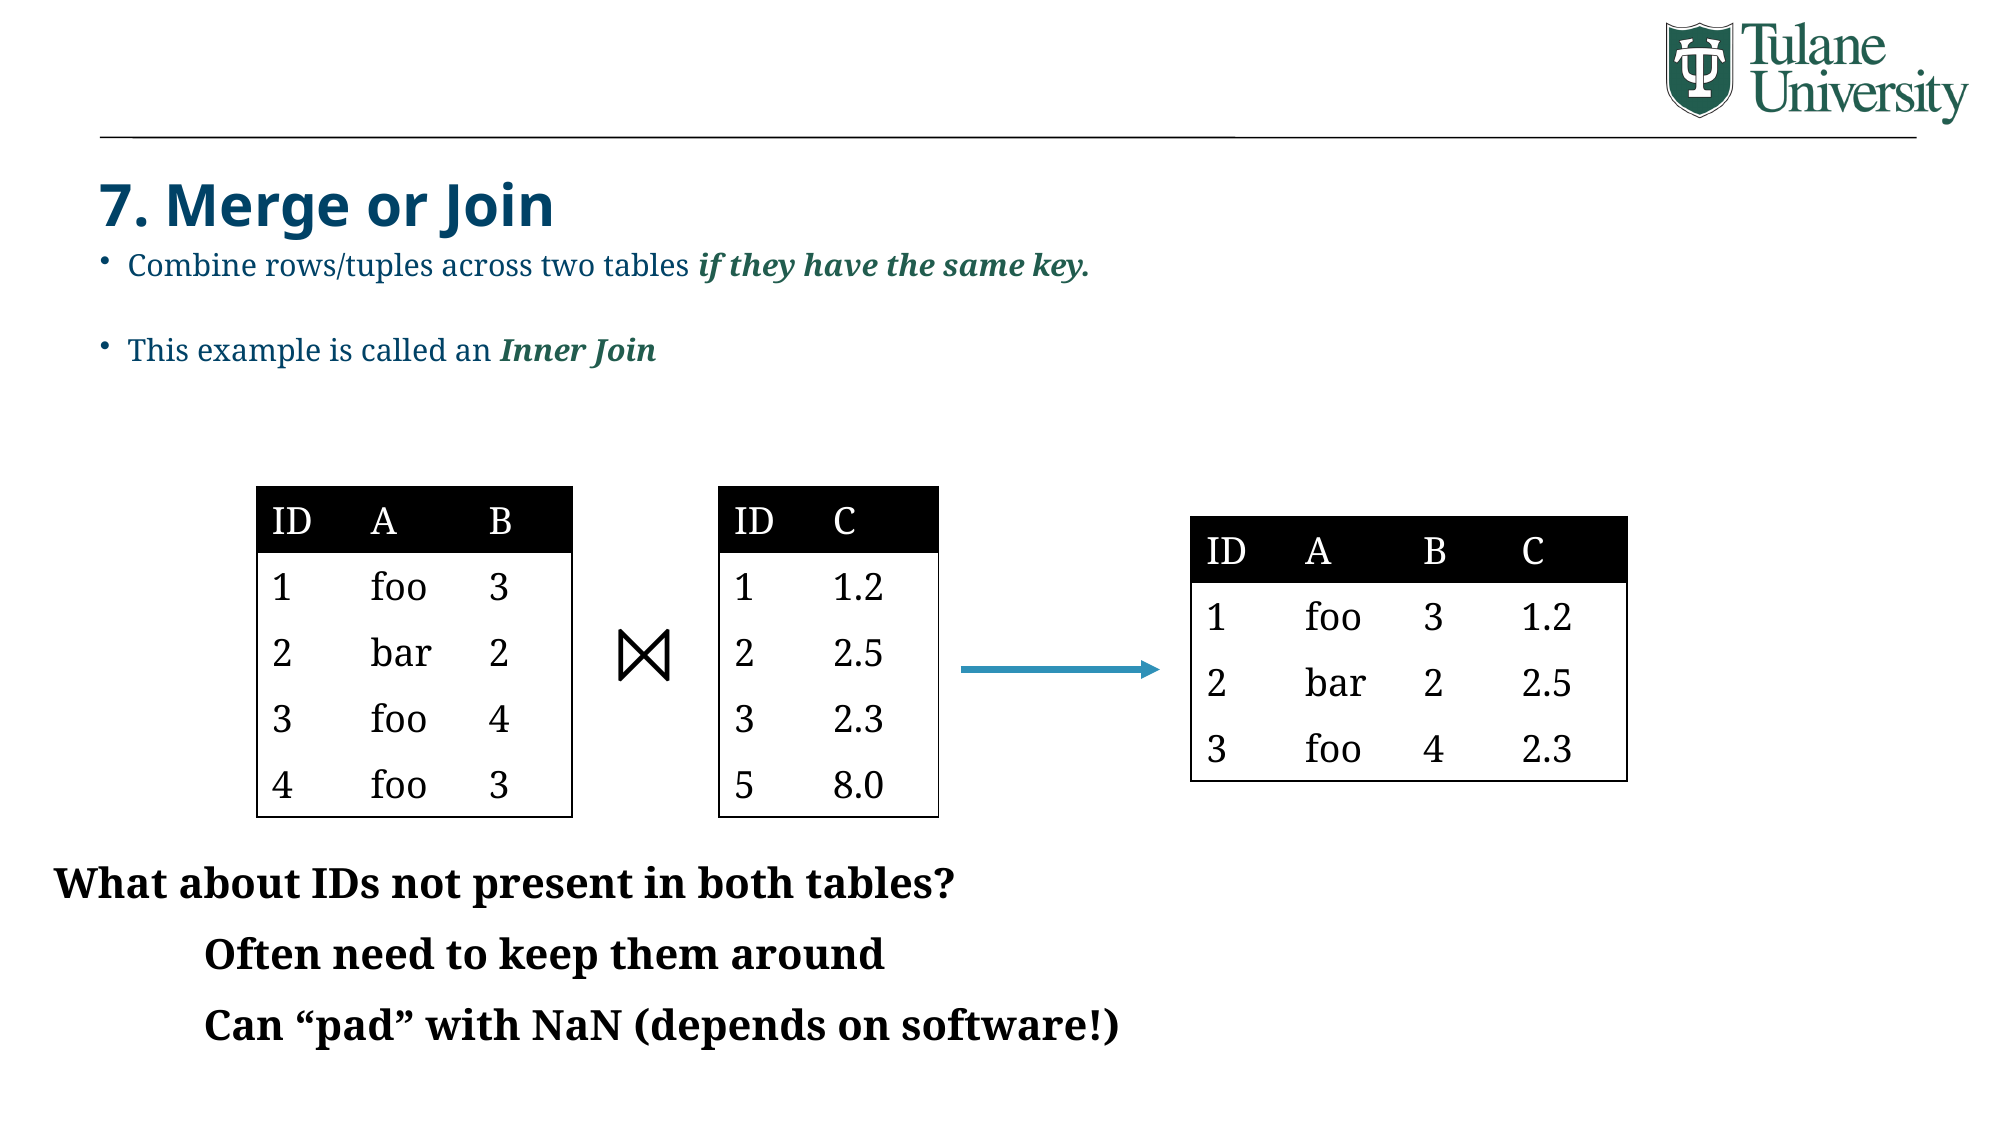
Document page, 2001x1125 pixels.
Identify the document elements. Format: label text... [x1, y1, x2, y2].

table_header ID [1192, 518, 1290, 583]
text_box What about IDs not present in both tables? Often need to keep them around Can “pad” with NaN (depends on software!) [38, 848, 1235, 1125]
table_cell 1 [720, 553, 818, 619]
table_cell 1 [258, 553, 356, 619]
table_cell 8.0 [818, 751, 938, 816]
table_header C [818, 488, 938, 553]
table_cell 2 [1192, 649, 1290, 715]
table_cell foo [356, 553, 474, 619]
table_header A [356, 488, 474, 553]
table_cell 2 [1408, 649, 1506, 715]
table_cell bar [1290, 649, 1408, 715]
table_header ID [720, 488, 818, 553]
title 7. Merge or Join [99, 167, 1901, 238]
table_header ID [258, 488, 356, 553]
text_box ⨝ [600, 603, 710, 698]
table_header A [1290, 518, 1408, 583]
picture [1666, 22, 1969, 136]
table_cell foo [1290, 583, 1408, 649]
table_cell 2 [258, 619, 356, 685]
table_cell 3 [1192, 715, 1290, 780]
table_cell 3 [474, 751, 571, 816]
table_cell 4 [258, 751, 356, 816]
table_cell 3 [720, 685, 818, 751]
table_cell 2.5 [818, 619, 938, 685]
list Combine rows/tuples across two tables if they have the same key. This example is called an Inner Join [99, 245, 1453, 370]
table_cell 3 [1408, 583, 1506, 649]
table_cell foo [1290, 715, 1408, 780]
table_cell 2.3 [1506, 715, 1626, 780]
table_cell 2.5 [1506, 649, 1626, 715]
table_cell foo [356, 751, 474, 816]
table_cell 1.2 [1506, 583, 1626, 649]
table_cell 5 [720, 751, 818, 816]
table_cell 1 [1192, 583, 1290, 649]
table_cell 4 [474, 685, 571, 751]
table_cell 3 [258, 685, 356, 751]
table_cell 2 [720, 619, 818, 685]
table_cell foo [356, 685, 474, 751]
table_cell bar [356, 619, 474, 685]
table_cell 4 [1408, 715, 1506, 780]
table_header B [474, 488, 571, 553]
table_cell 2 [474, 619, 571, 685]
table_cell 3 [474, 553, 571, 619]
table_cell 1.2 [818, 553, 938, 619]
table_header B [1408, 518, 1506, 583]
table_header C [1506, 518, 1626, 583]
table_cell 2.3 [818, 685, 938, 751]
